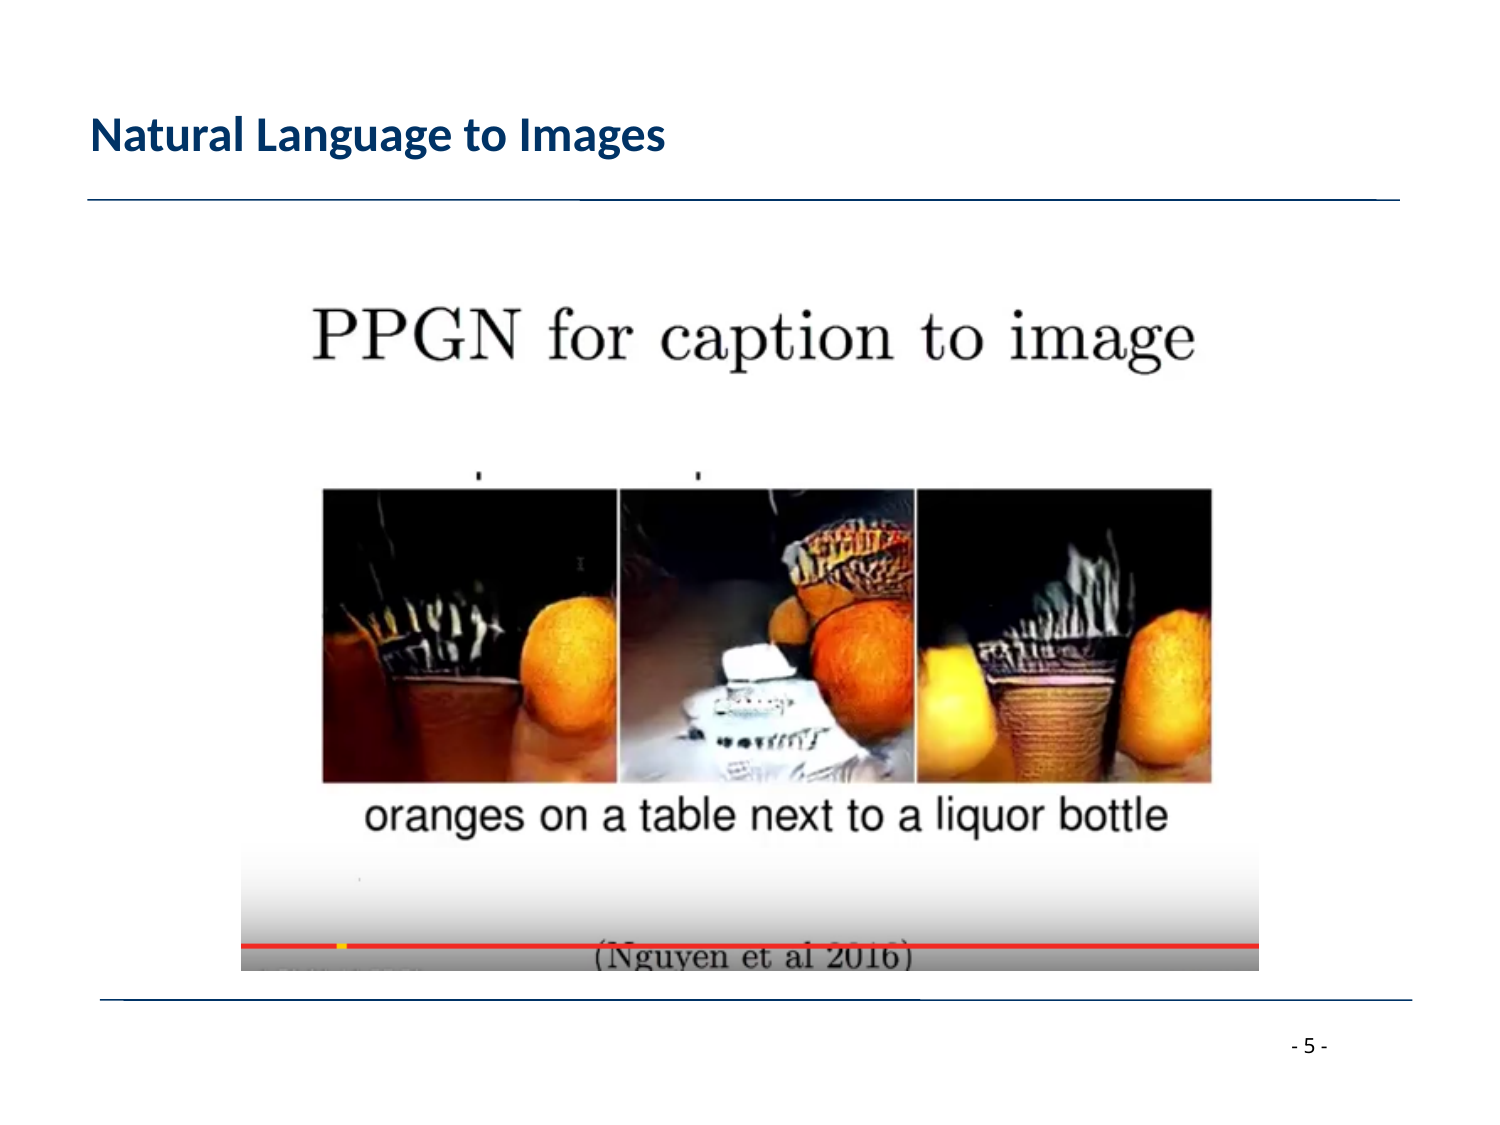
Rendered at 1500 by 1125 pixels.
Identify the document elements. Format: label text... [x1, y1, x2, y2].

title Natural Language to Images [75, 37, 1425, 225]
picture [241, 224, 1259, 972]
